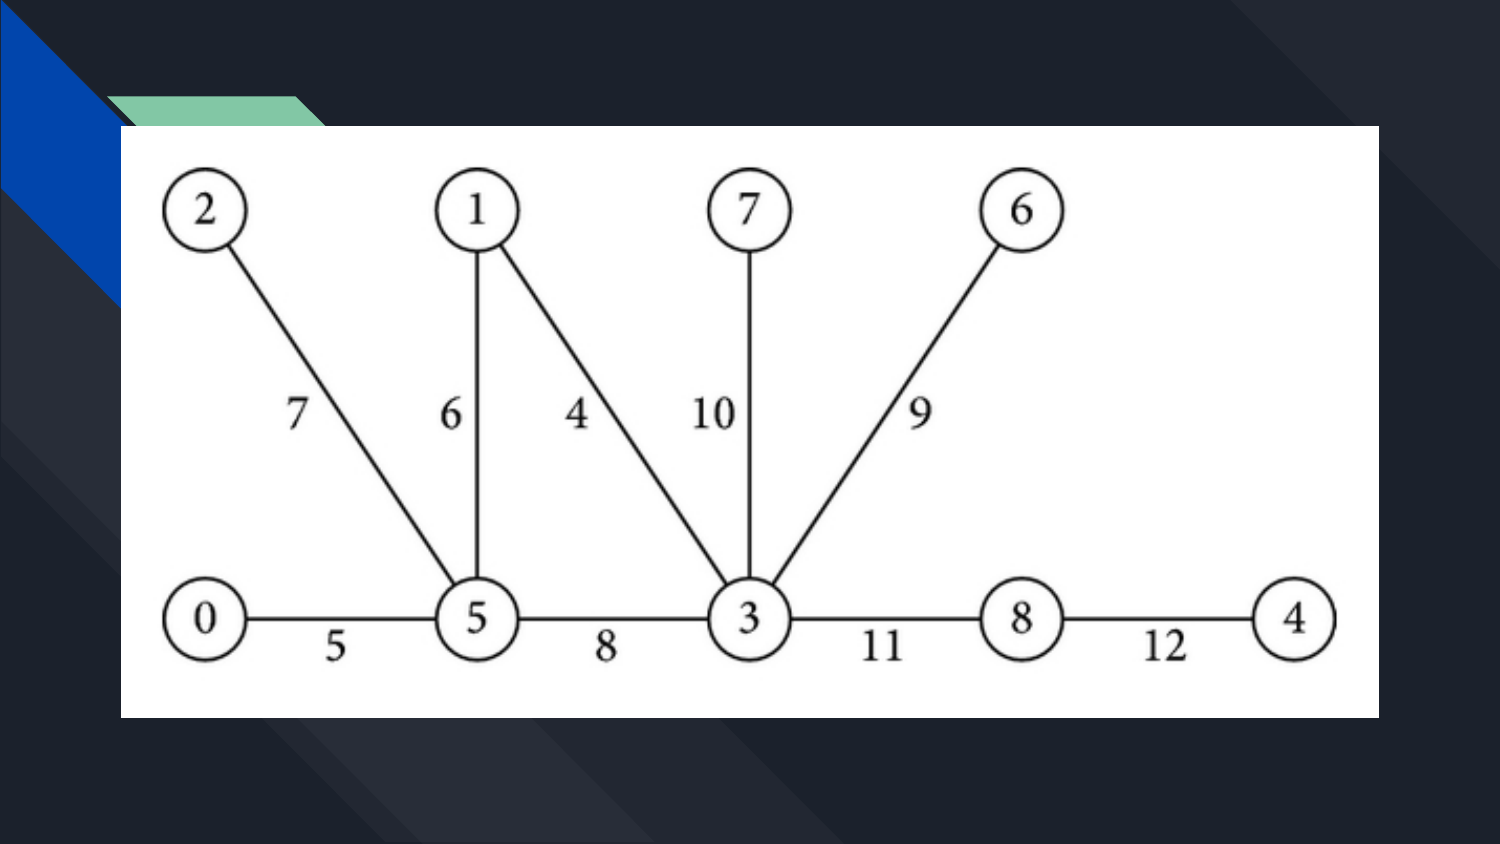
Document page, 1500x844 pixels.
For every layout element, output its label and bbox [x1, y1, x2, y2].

picture [121, 126, 1379, 718]
